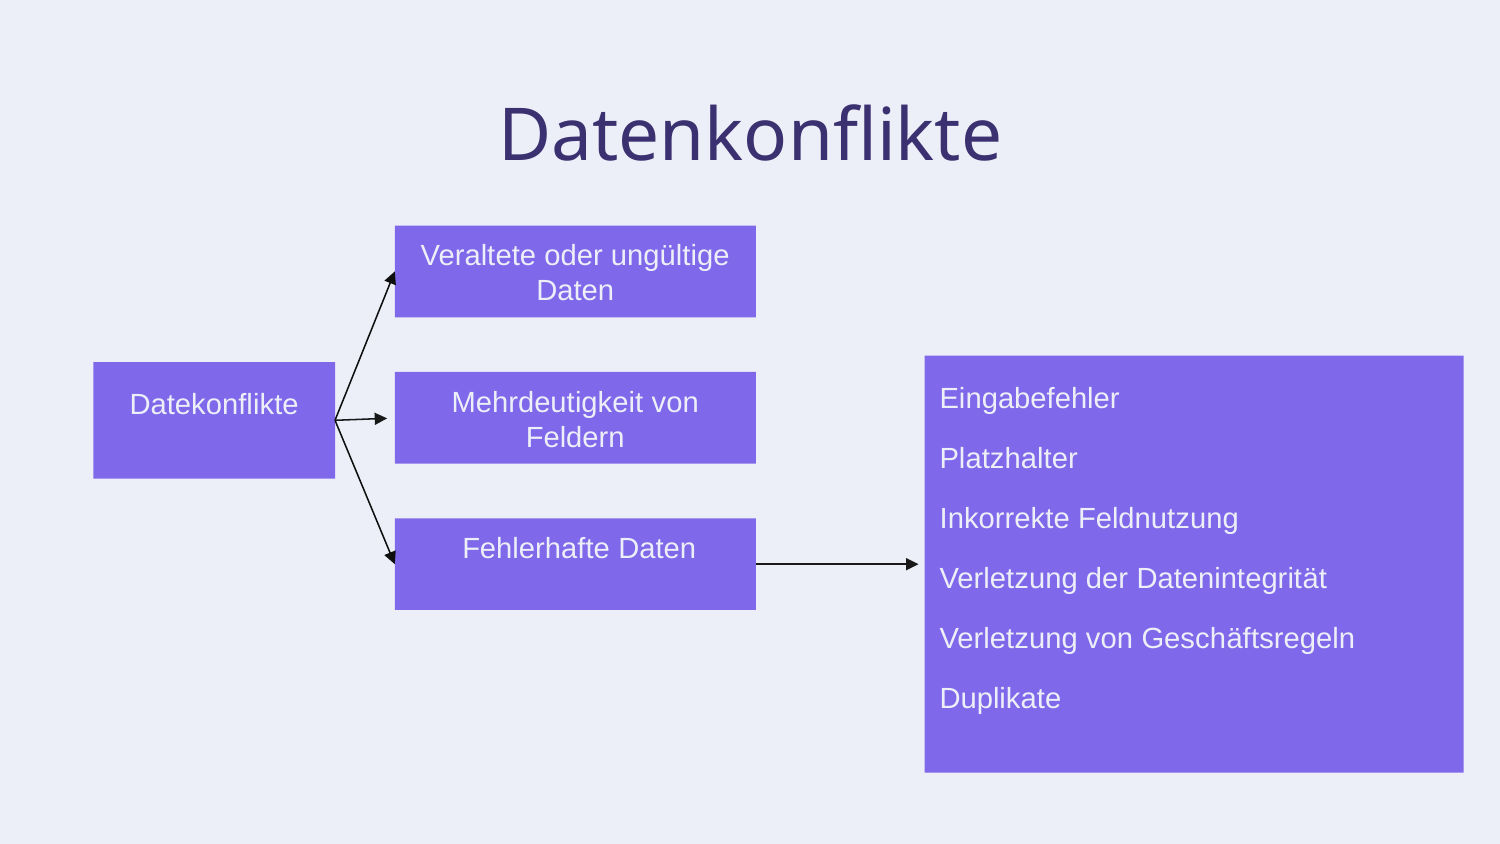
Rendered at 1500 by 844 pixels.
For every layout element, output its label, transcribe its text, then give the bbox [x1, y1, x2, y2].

text_box Eingabefehler Platzhalter Inkorrekte Feldnutzung Verletzung der Datenintegrität Verletzung von Geschäftsregeln Duplikate [924, 355, 1464, 773]
text_box Mehrdeutigkeit von Feldern [401, 371, 756, 464]
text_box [334, 271, 395, 419]
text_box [334, 420, 395, 565]
text_box Veraltete oder ungültige Daten [394, 225, 756, 318]
text_box Datekonflikte [93, 362, 329, 479]
title Datenkonflikte [118, 72, 1383, 167]
text_box Fehlerhafte Daten [394, 518, 756, 610]
